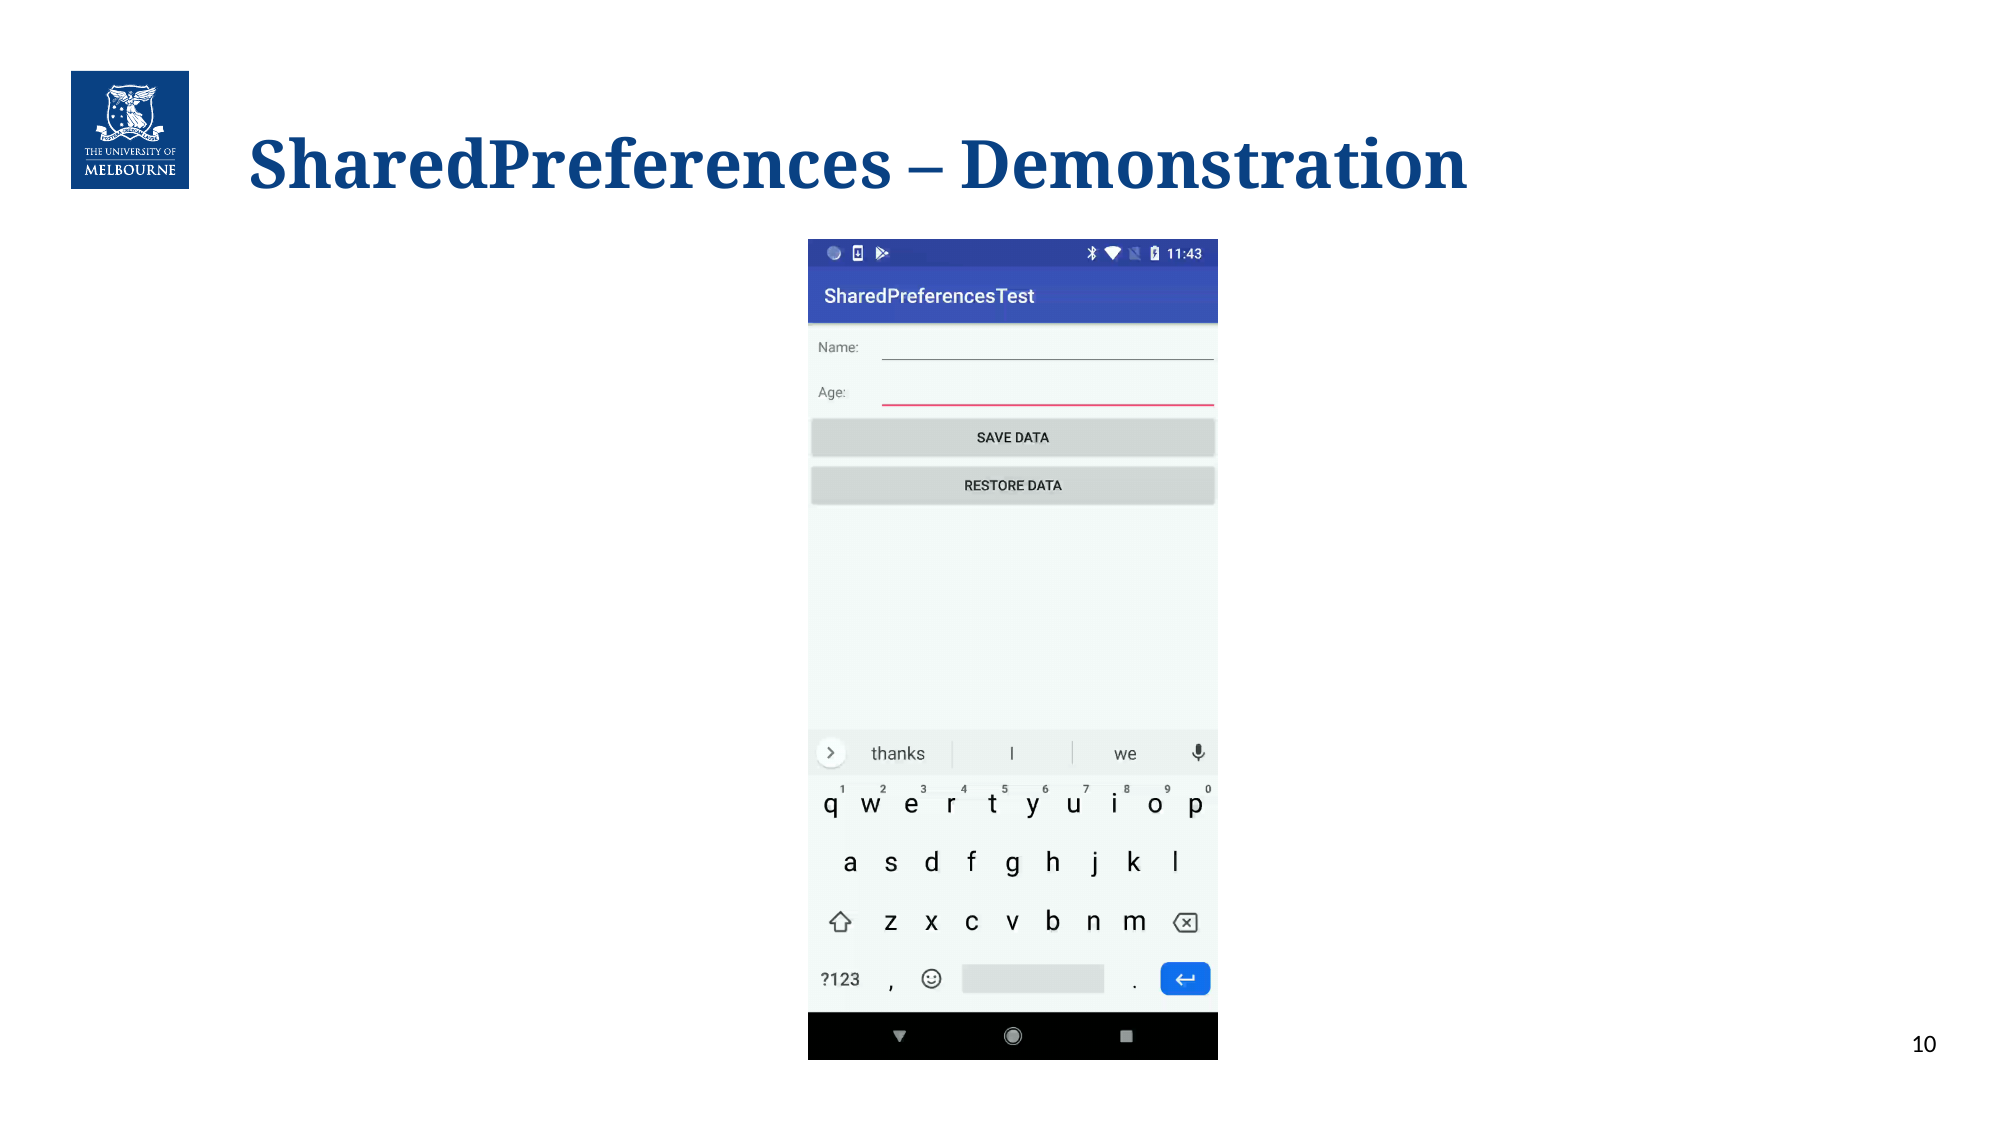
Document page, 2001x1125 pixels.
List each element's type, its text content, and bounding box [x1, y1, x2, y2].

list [807, 239, 1219, 1061]
title SharedPreferences – Demonstration [234, 64, 1924, 211]
slide_number 10 [1797, 1012, 1937, 1073]
